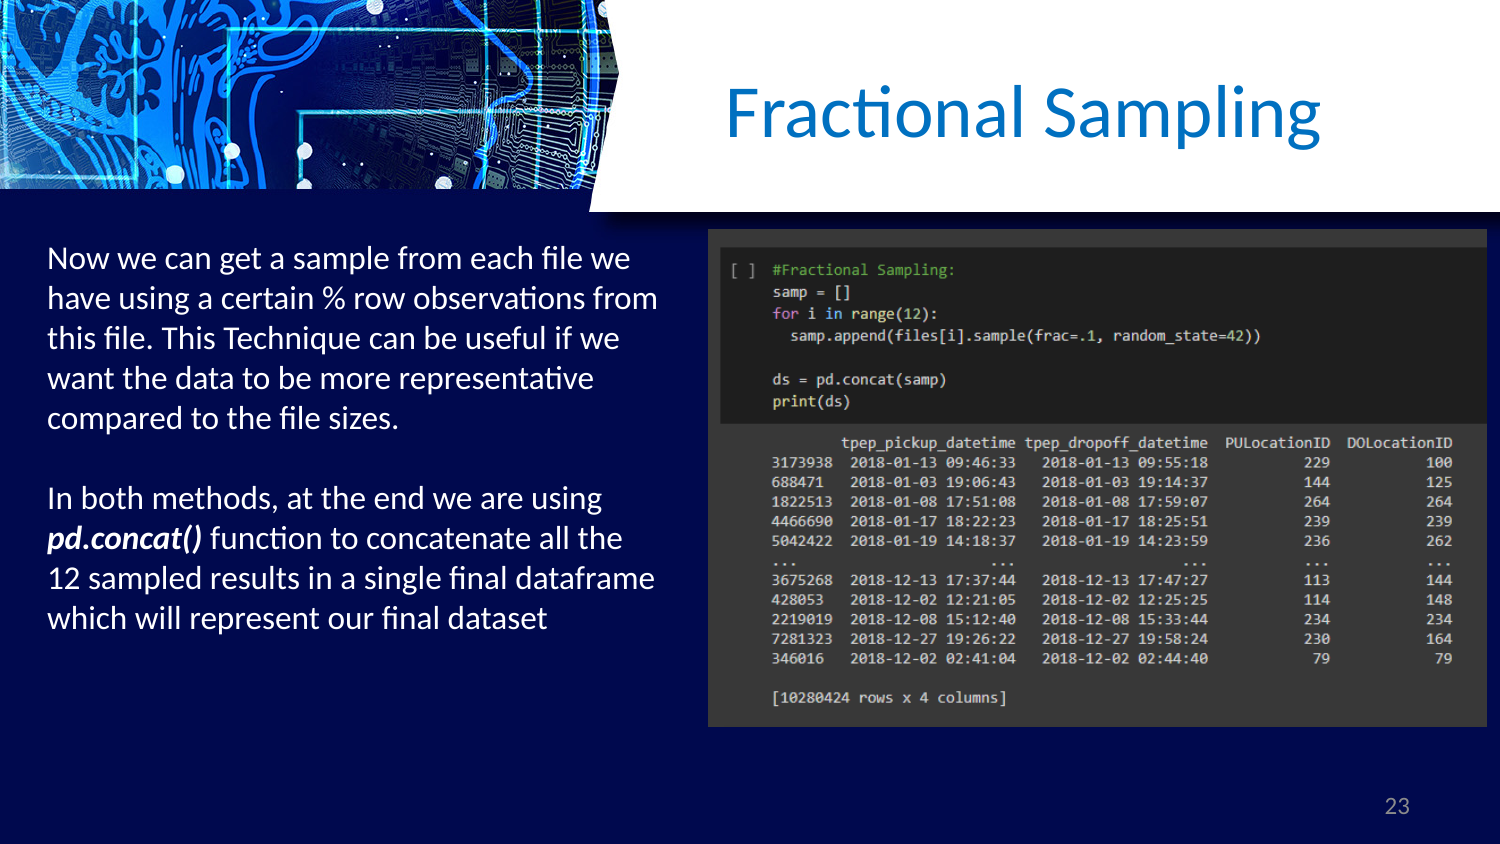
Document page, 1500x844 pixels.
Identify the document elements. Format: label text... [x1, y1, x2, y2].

slide_number 23 [1074, 782, 1425, 827]
picture [0, 0, 1500, 844]
text_box Now we can get a sample from each file we have using a certain % row observations from this file. This Technique can be useful if we want the data to be more representative compared to the file sizes. In both methods, at the end we are using pd.concat() function to concatenate all the 12 sampled results in a single final dataframe which will represent our final dataset [32, 229, 679, 644]
title Fractional Sampling [616, 0, 1433, 216]
